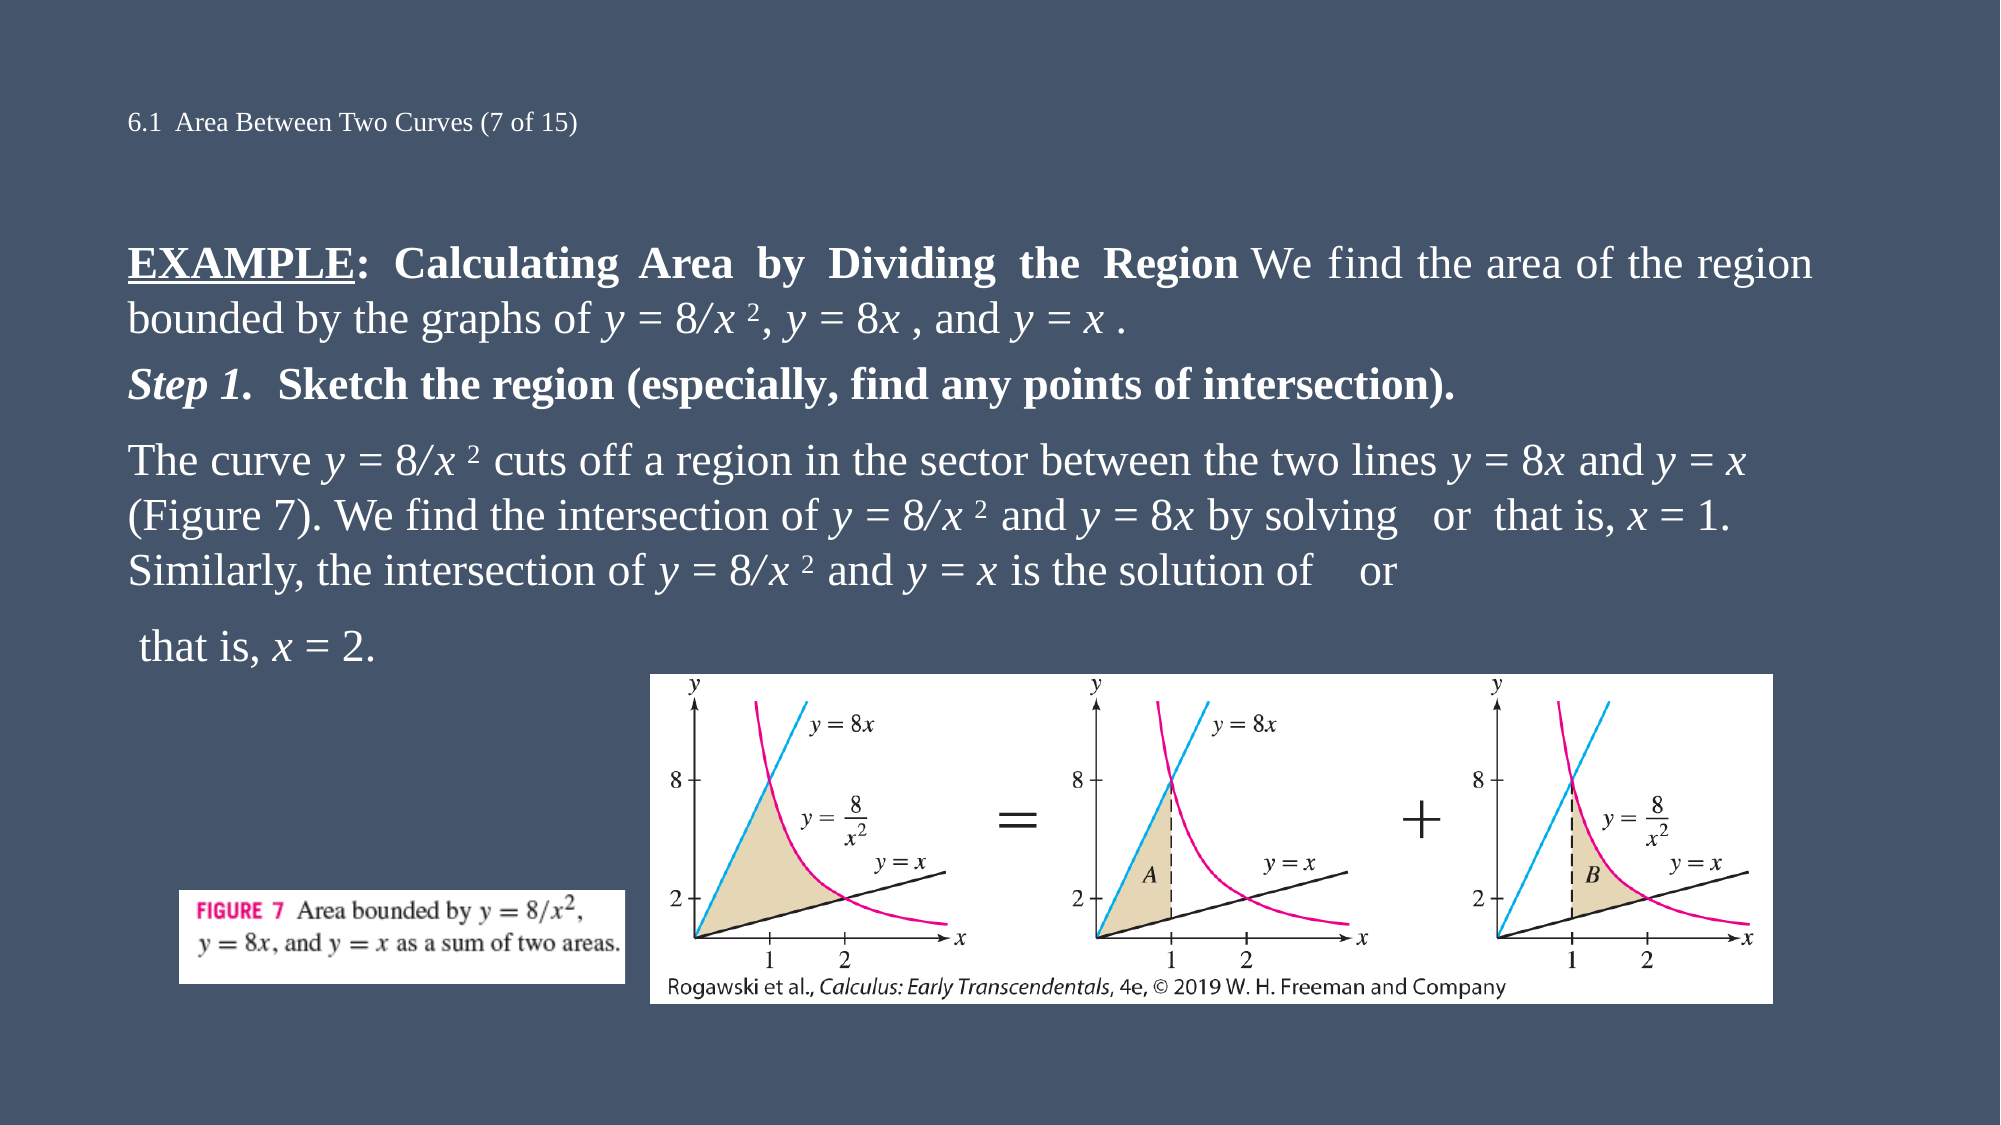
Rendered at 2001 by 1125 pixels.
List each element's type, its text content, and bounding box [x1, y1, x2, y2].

picture [179, 890, 626, 984]
title 6.1 Area Between Two Curves (7 of 15) [112, 99, 1775, 203]
picture [650, 674, 1773, 1004]
